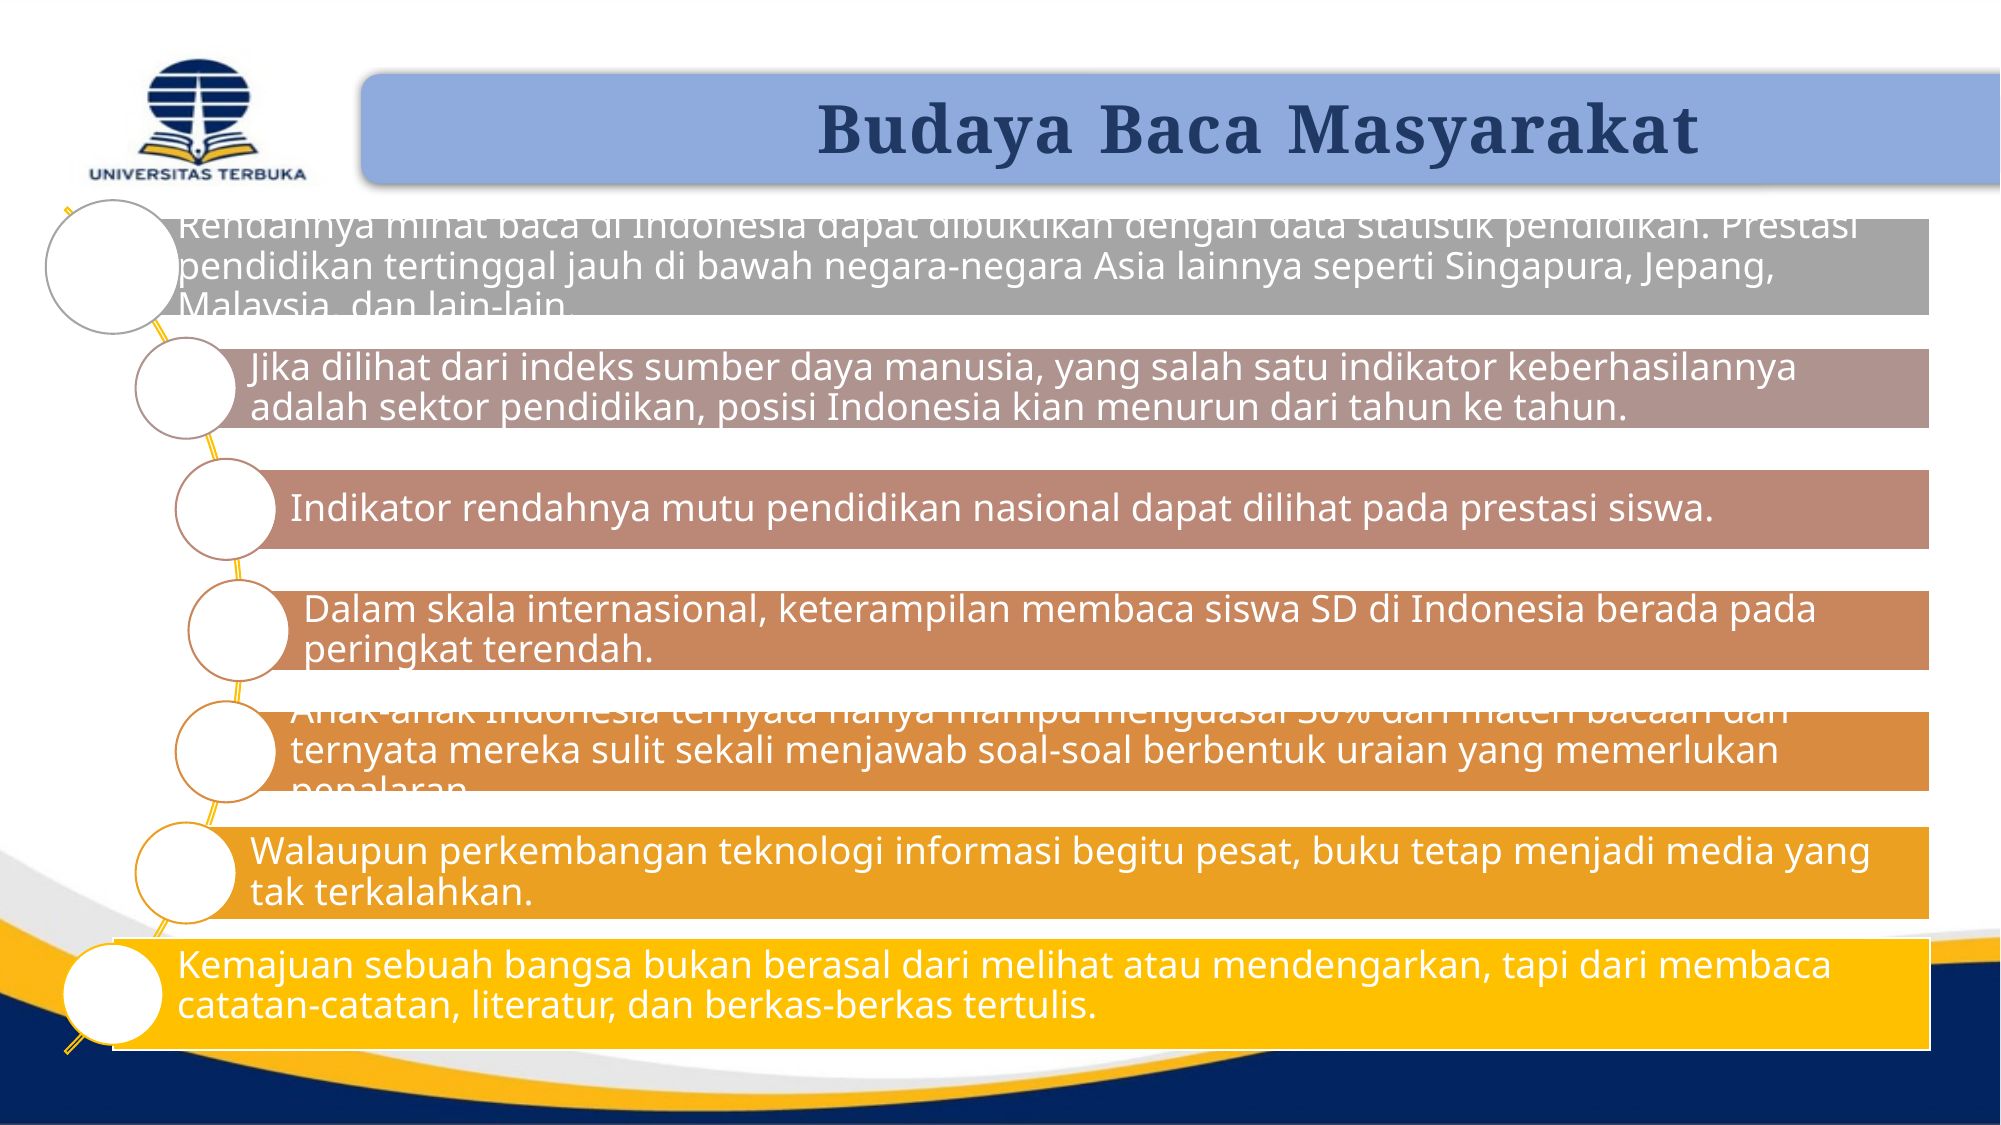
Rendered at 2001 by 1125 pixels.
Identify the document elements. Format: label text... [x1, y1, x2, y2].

picture [0, 0, 2001, 1125]
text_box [42, 183, 1934, 1073]
text_box Budaya Baca Masyarakat [361, 74, 2000, 184]
